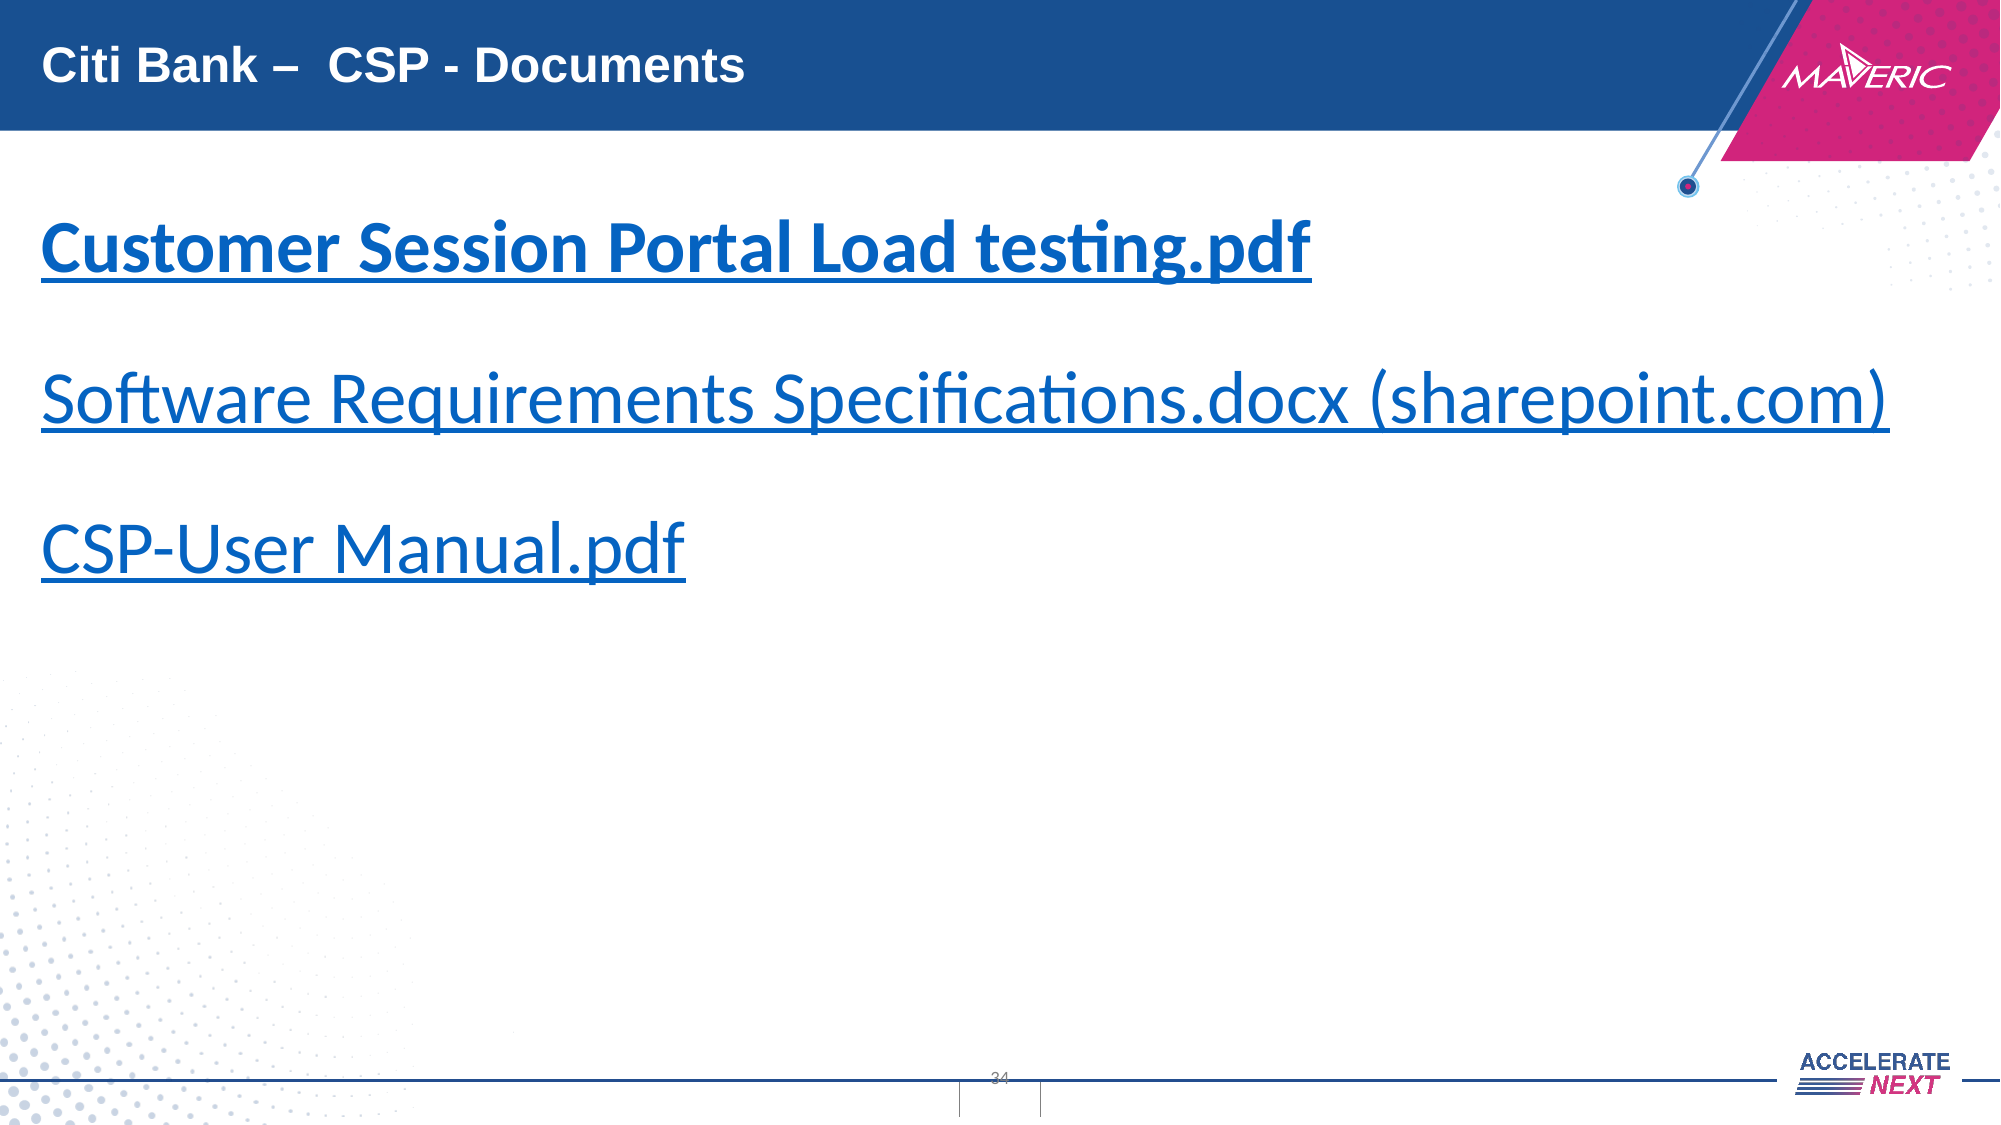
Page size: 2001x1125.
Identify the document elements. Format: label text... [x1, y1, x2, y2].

picture [1791, 1051, 1953, 1097]
title Citi Bank – CSP - Documents [26, 30, 1616, 102]
table_header Customer Session Portal Load testing.pdf Software Requirements Specifications.docx (sharepoint.com) CSP-User Manual.pdf [26, 209, 1946, 1034]
picture [0, 671, 514, 1125]
slide_number 34 [959, 1059, 1041, 1095]
